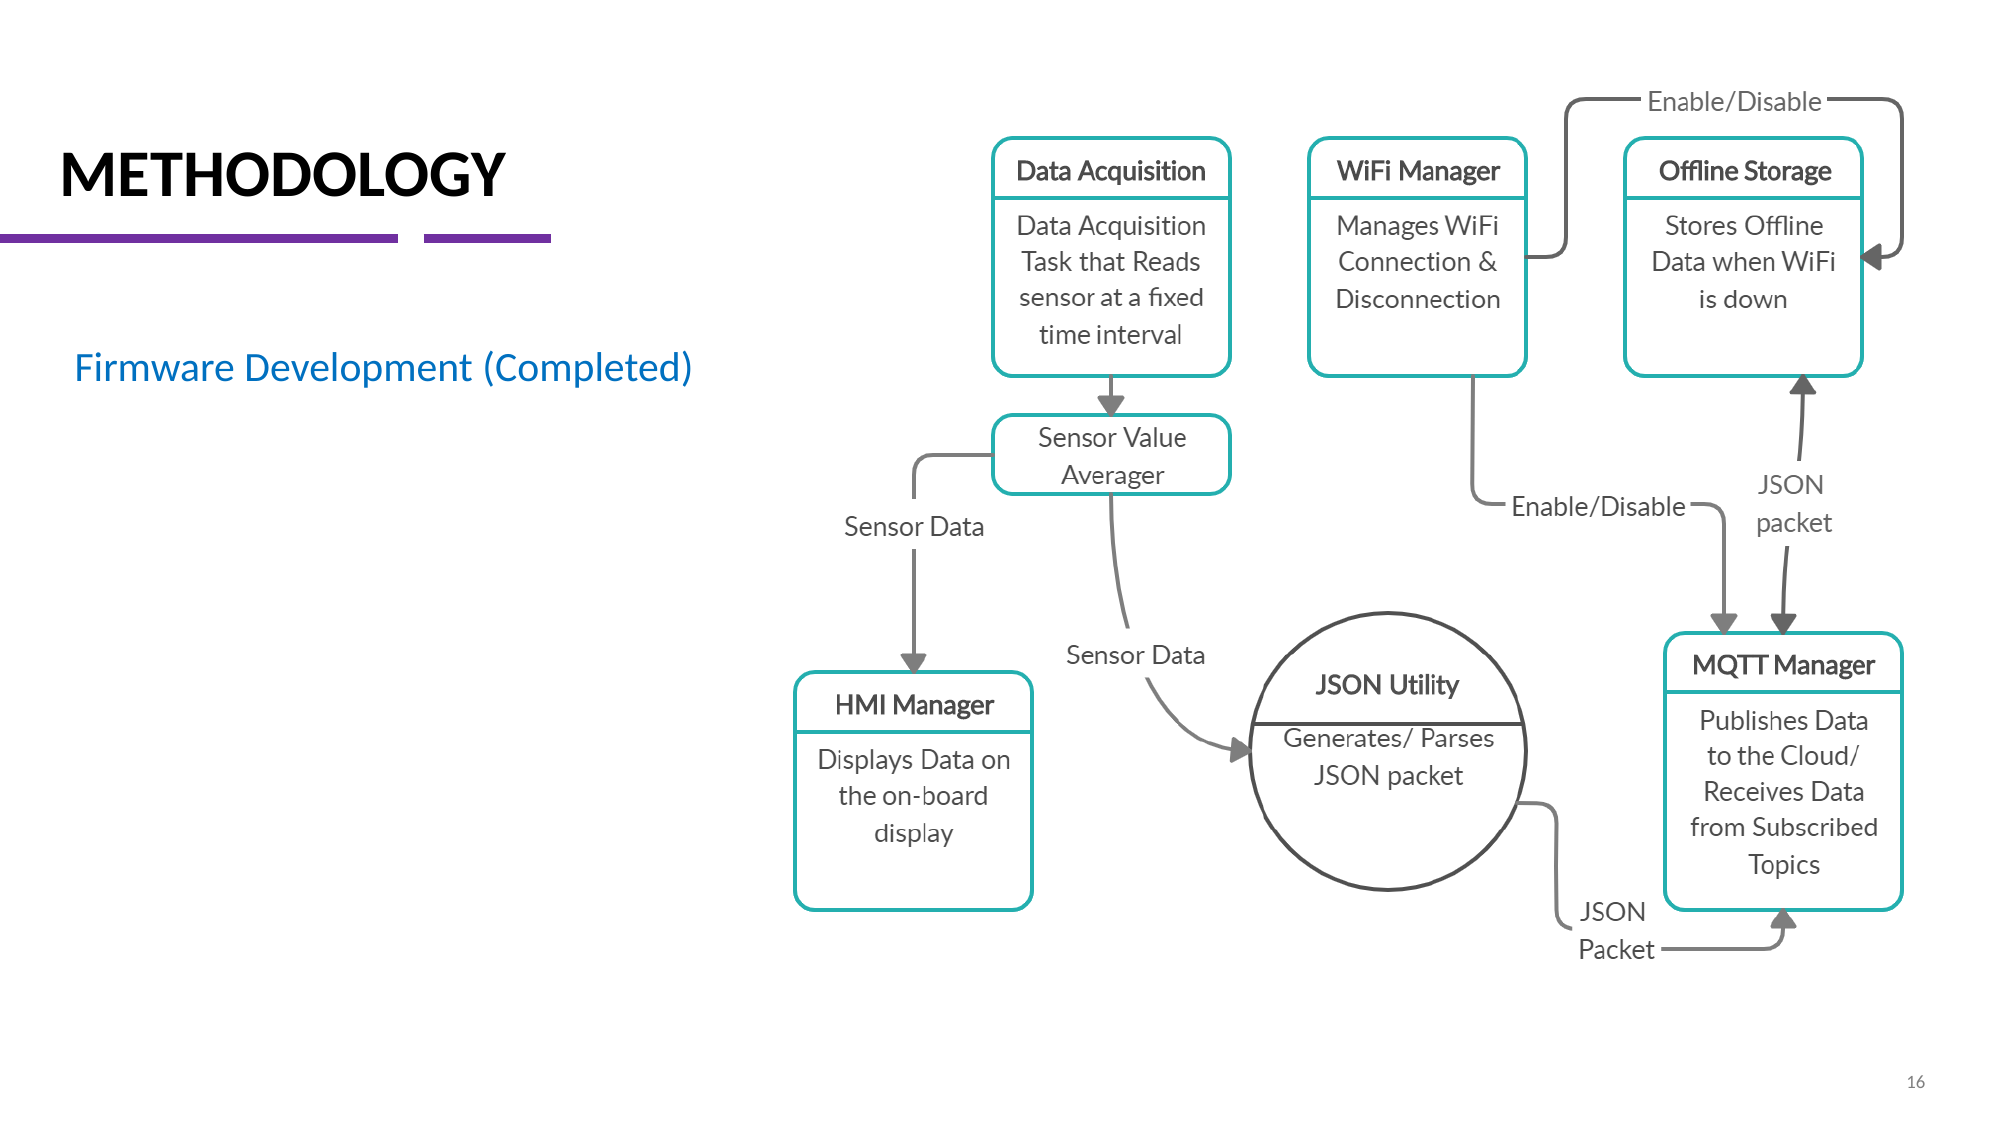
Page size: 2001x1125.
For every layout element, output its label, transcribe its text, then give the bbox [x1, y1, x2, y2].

list Firmware Development (Completed) [59, 337, 743, 963]
slide_number 16 [1490, 1060, 1941, 1102]
title METHODOLOGY [59, 40, 586, 211]
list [755, 40, 1941, 1005]
